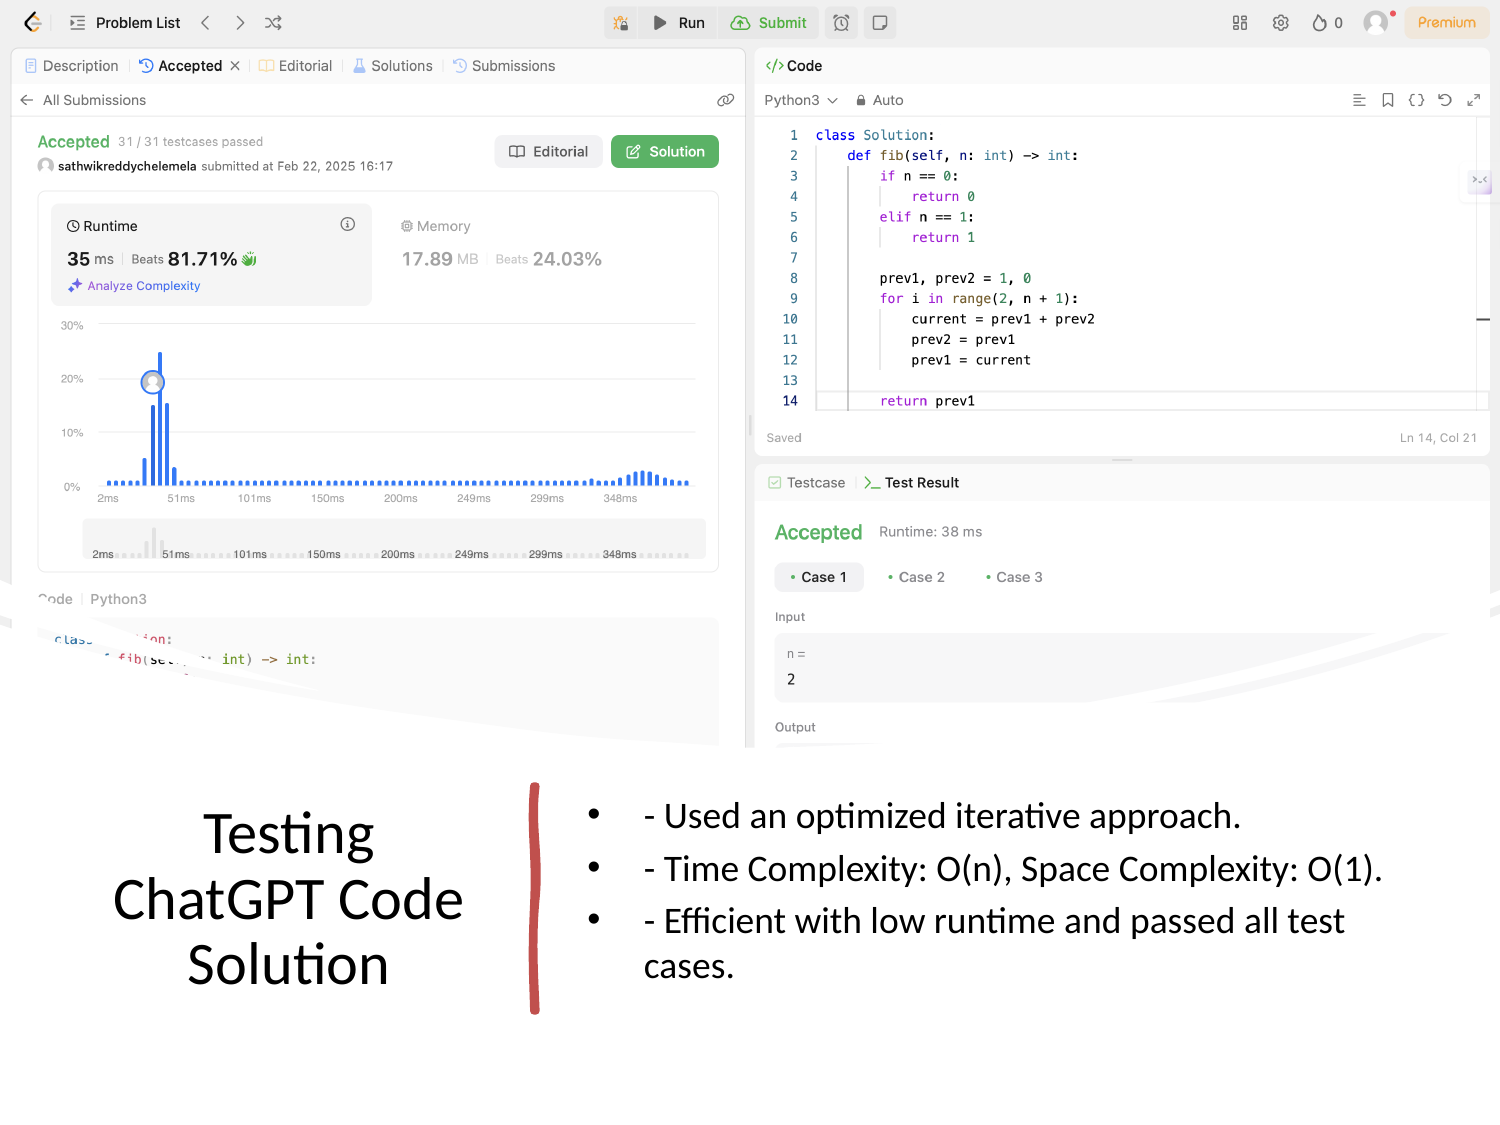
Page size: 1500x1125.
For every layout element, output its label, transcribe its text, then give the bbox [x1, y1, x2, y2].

picture [0, 0, 1500, 748]
title Testing ChatGPT Code Solution [78, 783, 500, 1016]
text_box [530, 783, 540, 1014]
list - Used an optimized iterative approach. - Time Complexity: O(n), Space Complexity: O(1). - Efficient with low runtime and passed all test cases. [572, 783, 1422, 1014]
text_box [0, 755, 1500, 1125]
